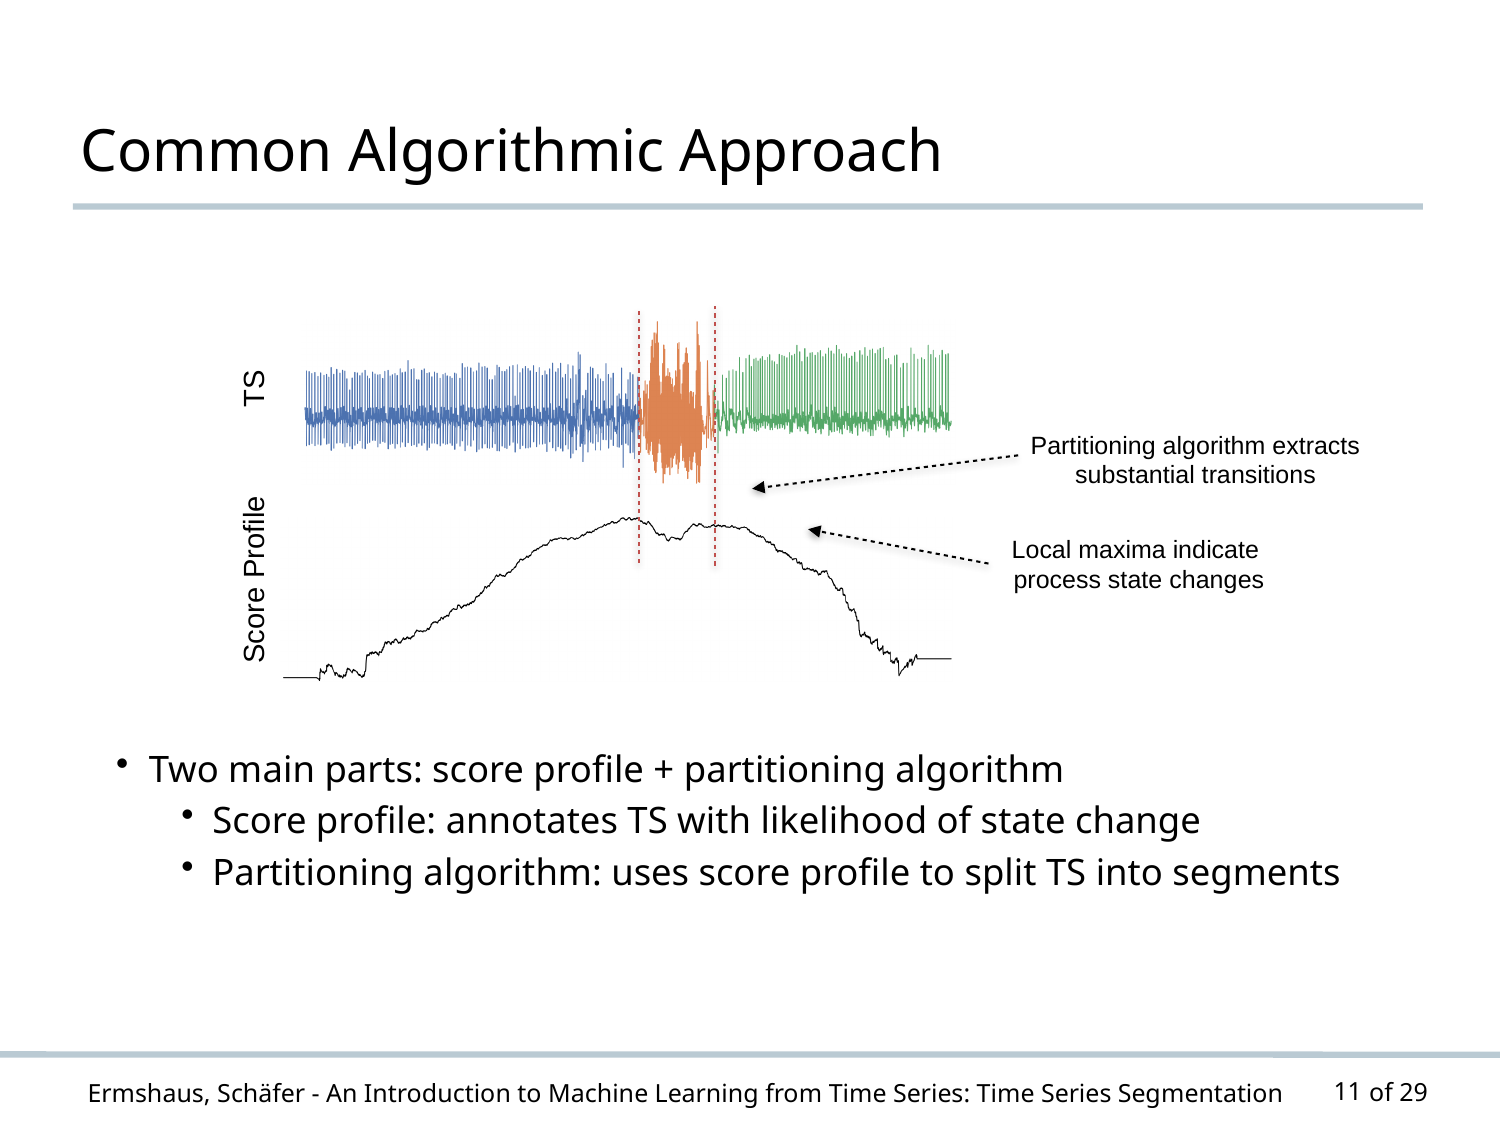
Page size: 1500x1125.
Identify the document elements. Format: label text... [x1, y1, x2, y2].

text_box Score Profile [234, 495, 270, 664]
text_box TS [234, 369, 270, 408]
picture [301, 319, 956, 485]
text_box Local maxima indicate process state changes [1011, 533, 1267, 594]
text_box Partitioning algorithm extracts substantial transitions [1030, 429, 1368, 489]
title Common Algorithmic Approach [71, 0, 1423, 193]
picture [280, 517, 954, 682]
slide_number 11 [1268, 1067, 1371, 1115]
text_box Two main parts: score profile + partitioning algorithm Score profile: annotates TS with likelihood of state change Partitioning algorithm: uses score profile to split TS into segments [74, 737, 1425, 931]
list Ermshaus, Schäfer - An Introduction to Machine Learning from Time Series: Time Series Segmentation [80, 1077, 1268, 1107]
text_box [752, 485, 766, 494]
